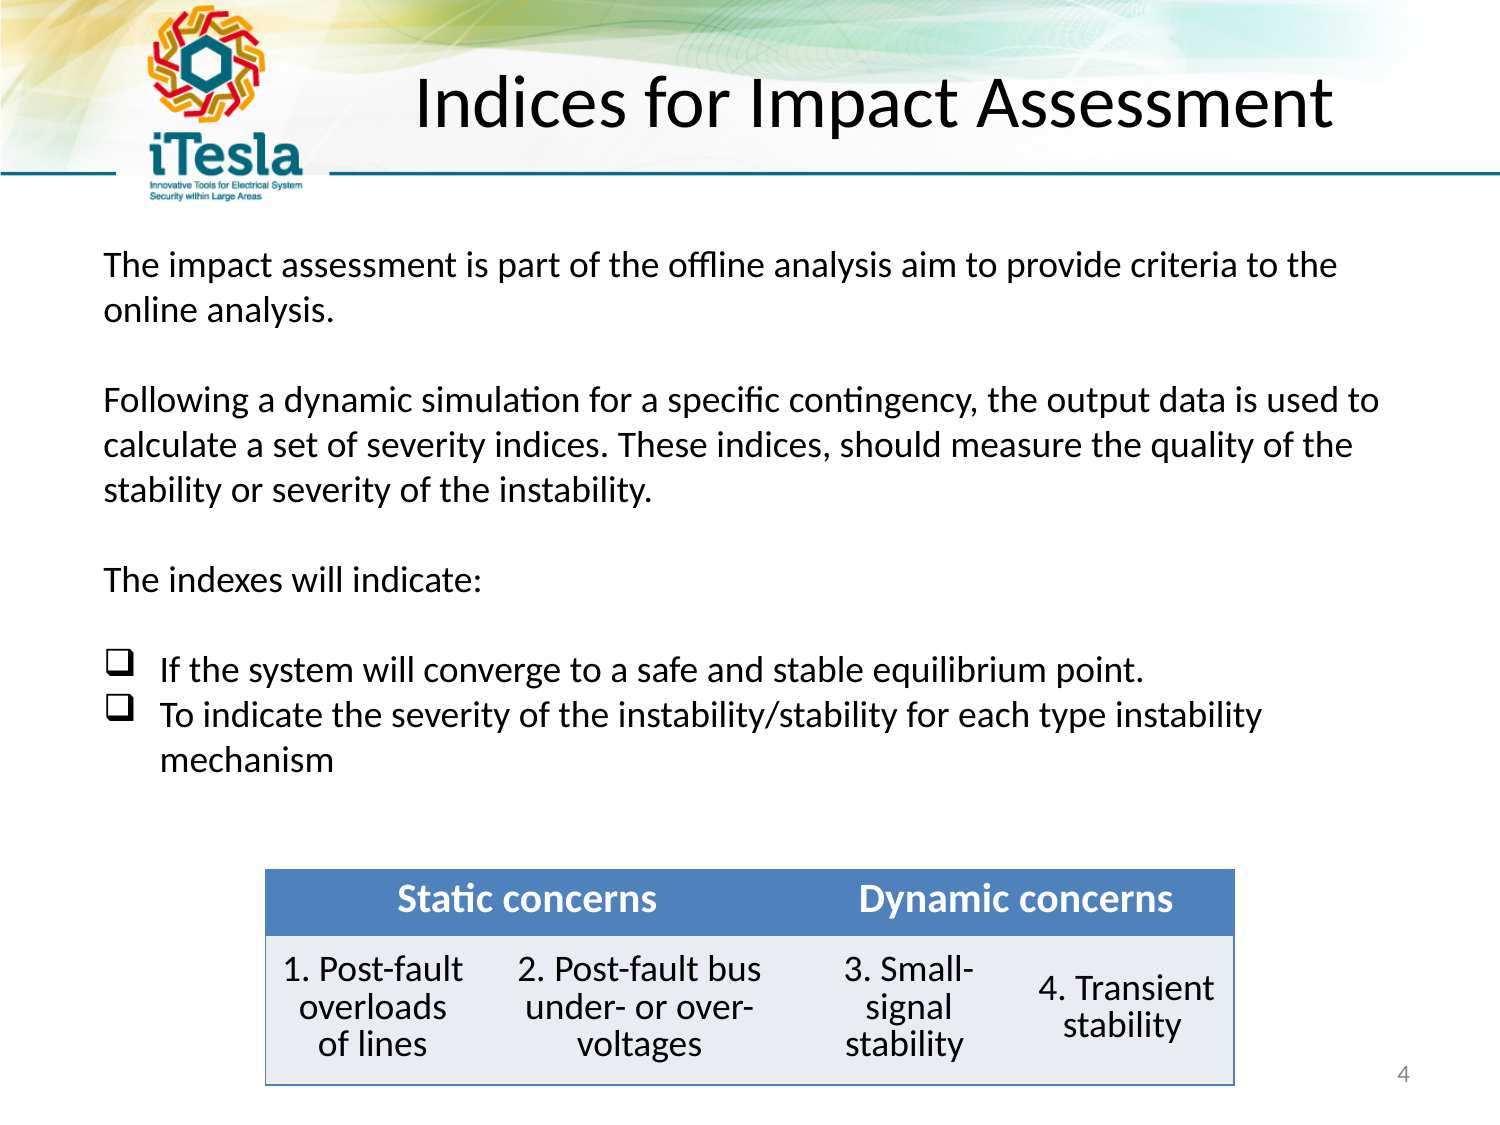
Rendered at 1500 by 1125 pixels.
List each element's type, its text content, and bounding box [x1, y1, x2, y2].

table_cell 1. Post-fault overloads of lines [266, 936, 480, 1084]
table_cell 4. Transient stability [1019, 936, 1233, 1084]
title Indices for Impact Assessment [289, 44, 1461, 161]
picture [0, 0, 1500, 203]
table_header Dynamic concerns [799, 871, 1233, 934]
table_cell 3. Small-signal stability [799, 936, 1019, 1084]
text_box The impact assessment is part of the offline analysis aim to provide criteria to the online analysis. Following a dynamic simulation for a specific contingency, the output data is used to calculate a set of severity indices. These indices, should measure the quality of the stability or severity of the instability. The indexes will indicate: If the system will converge to a safe and stable equilibrium point. To indicate the severity of the instability/stability for each type instability mechanism [88, 232, 1425, 788]
table_header Static concerns [266, 871, 799, 934]
slide_number 4 [1074, 1042, 1425, 1103]
table_cell 2. Post-fault bus under- or over-voltages [480, 936, 799, 1084]
